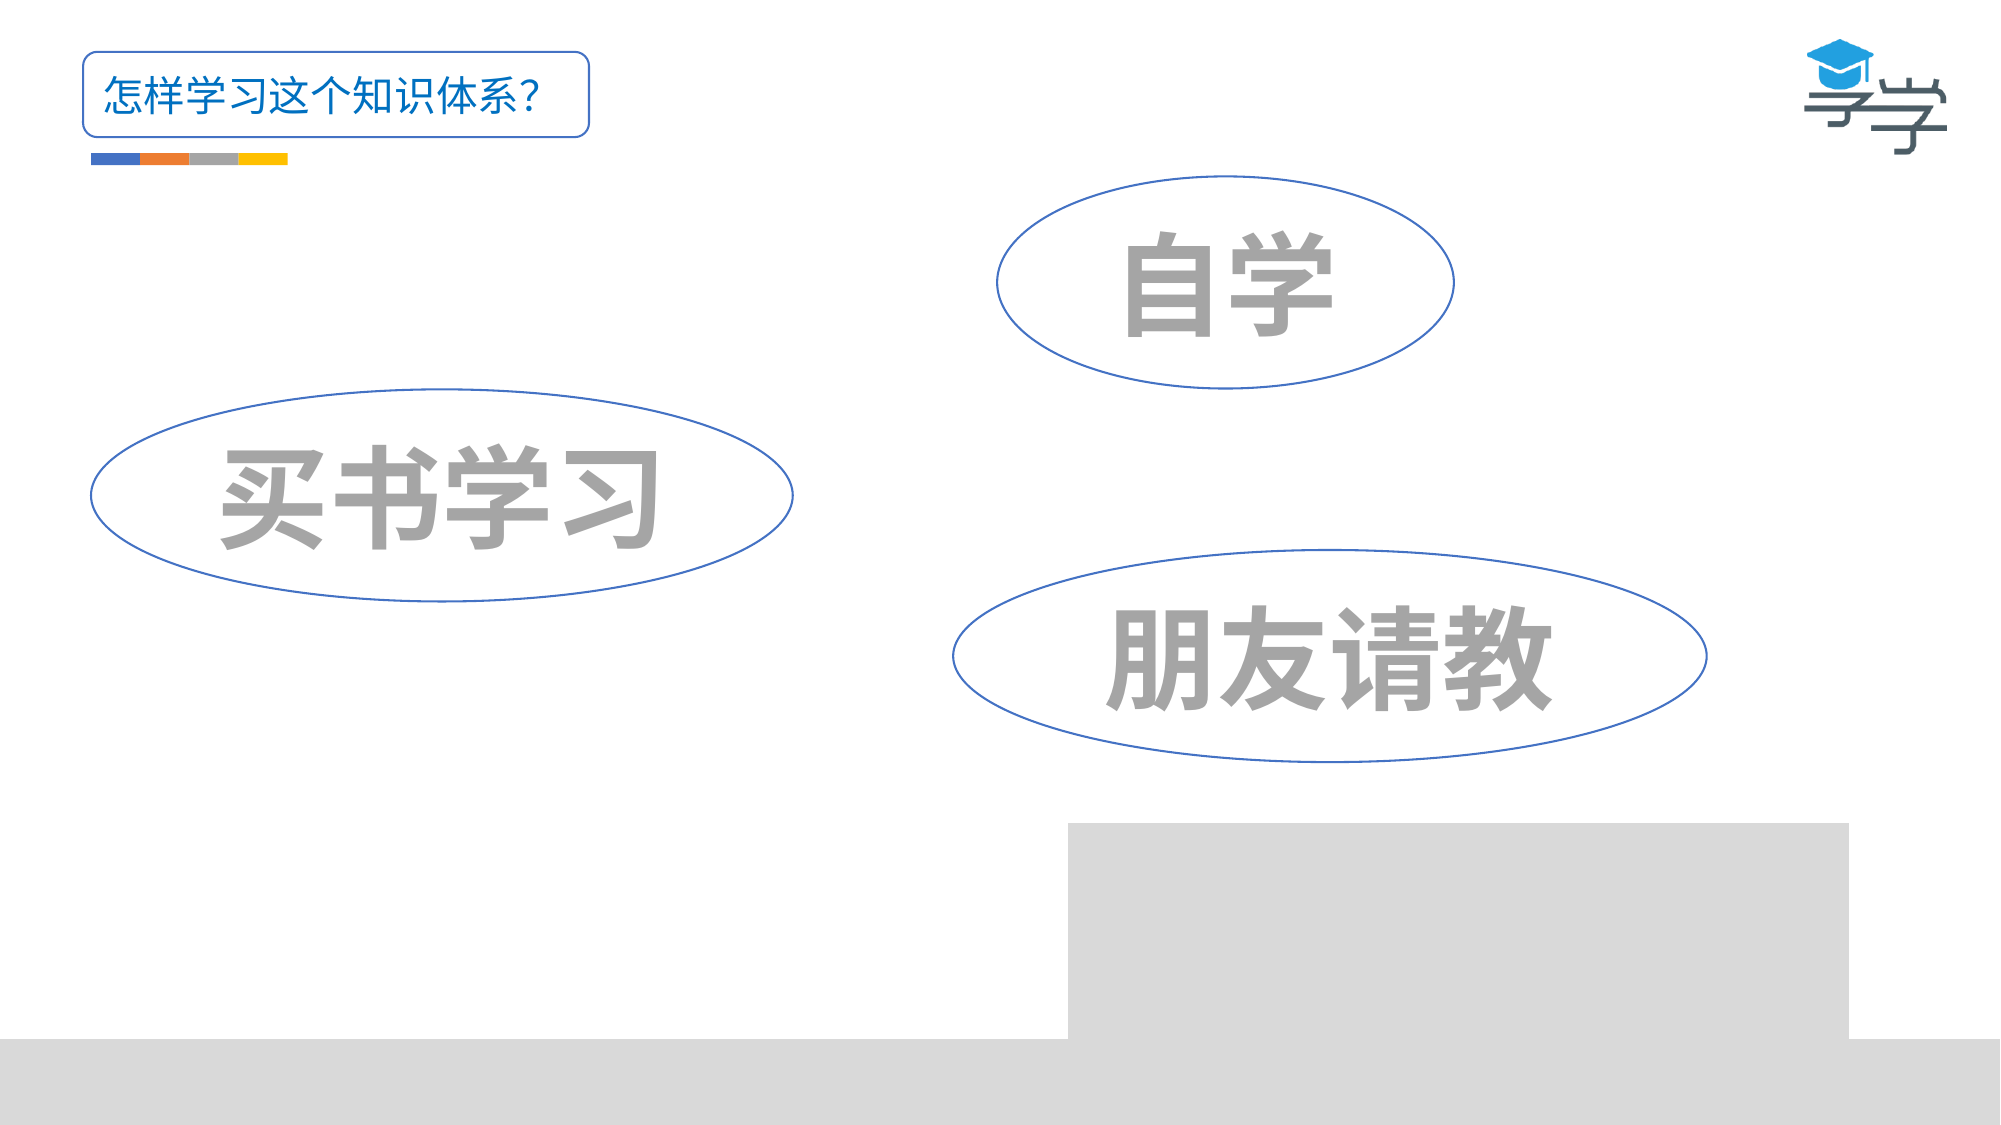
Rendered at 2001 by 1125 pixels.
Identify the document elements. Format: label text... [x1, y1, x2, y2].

picture [1068, 823, 1849, 1125]
picture [1799, 20, 1952, 173]
text_box 自学 [996, 175, 1455, 390]
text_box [90, 152, 288, 166]
text_box 怎样学习这个知识体系？ [81, 50, 591, 139]
text_box 买书学习 [89, 388, 794, 603]
text_box 朋友请教 [952, 548, 1708, 764]
